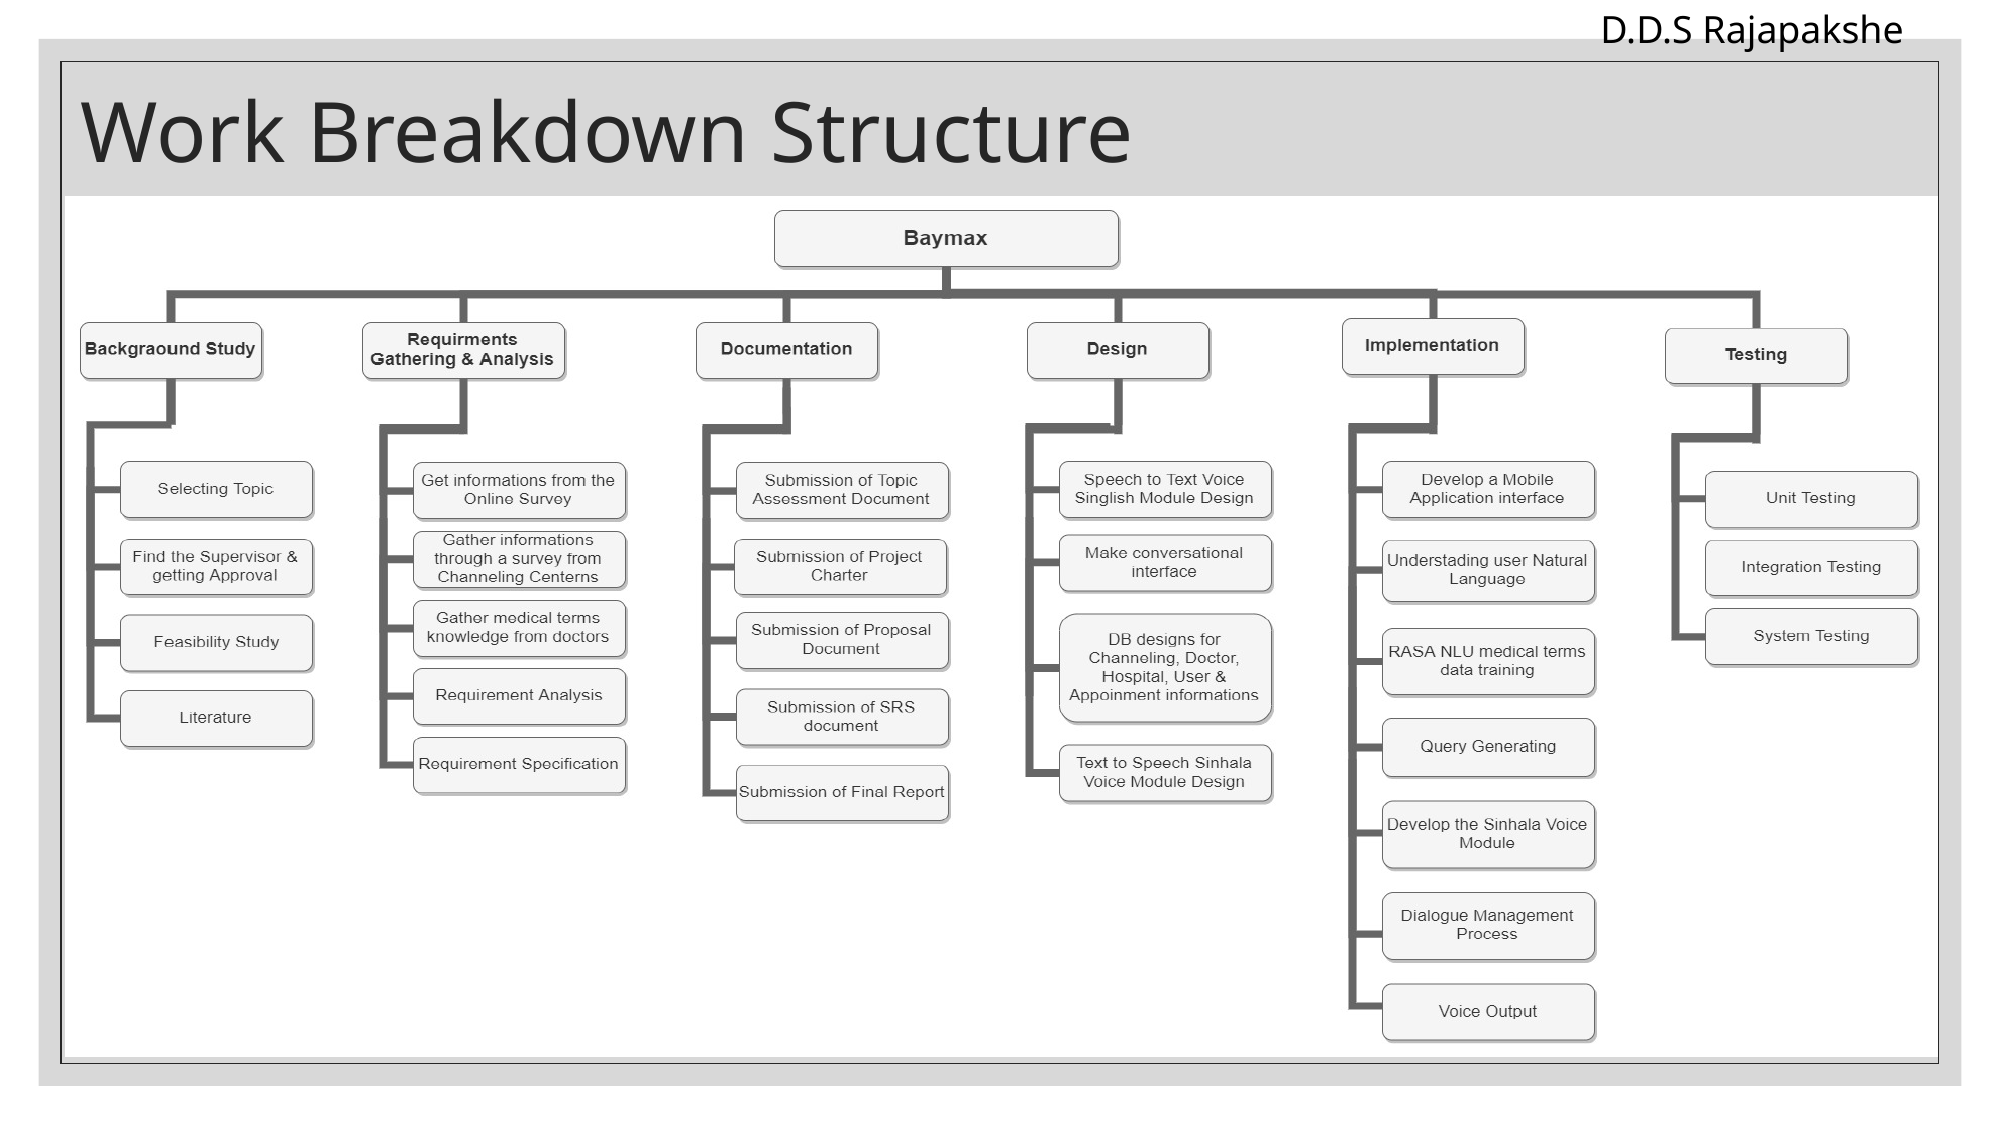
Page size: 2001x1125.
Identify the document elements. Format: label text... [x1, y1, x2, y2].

text_box D.D.S Rajapakshe [1585, 0, 1944, 58]
title Work Breakdown Structure [65, 74, 1716, 193]
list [65, 196, 1938, 1057]
